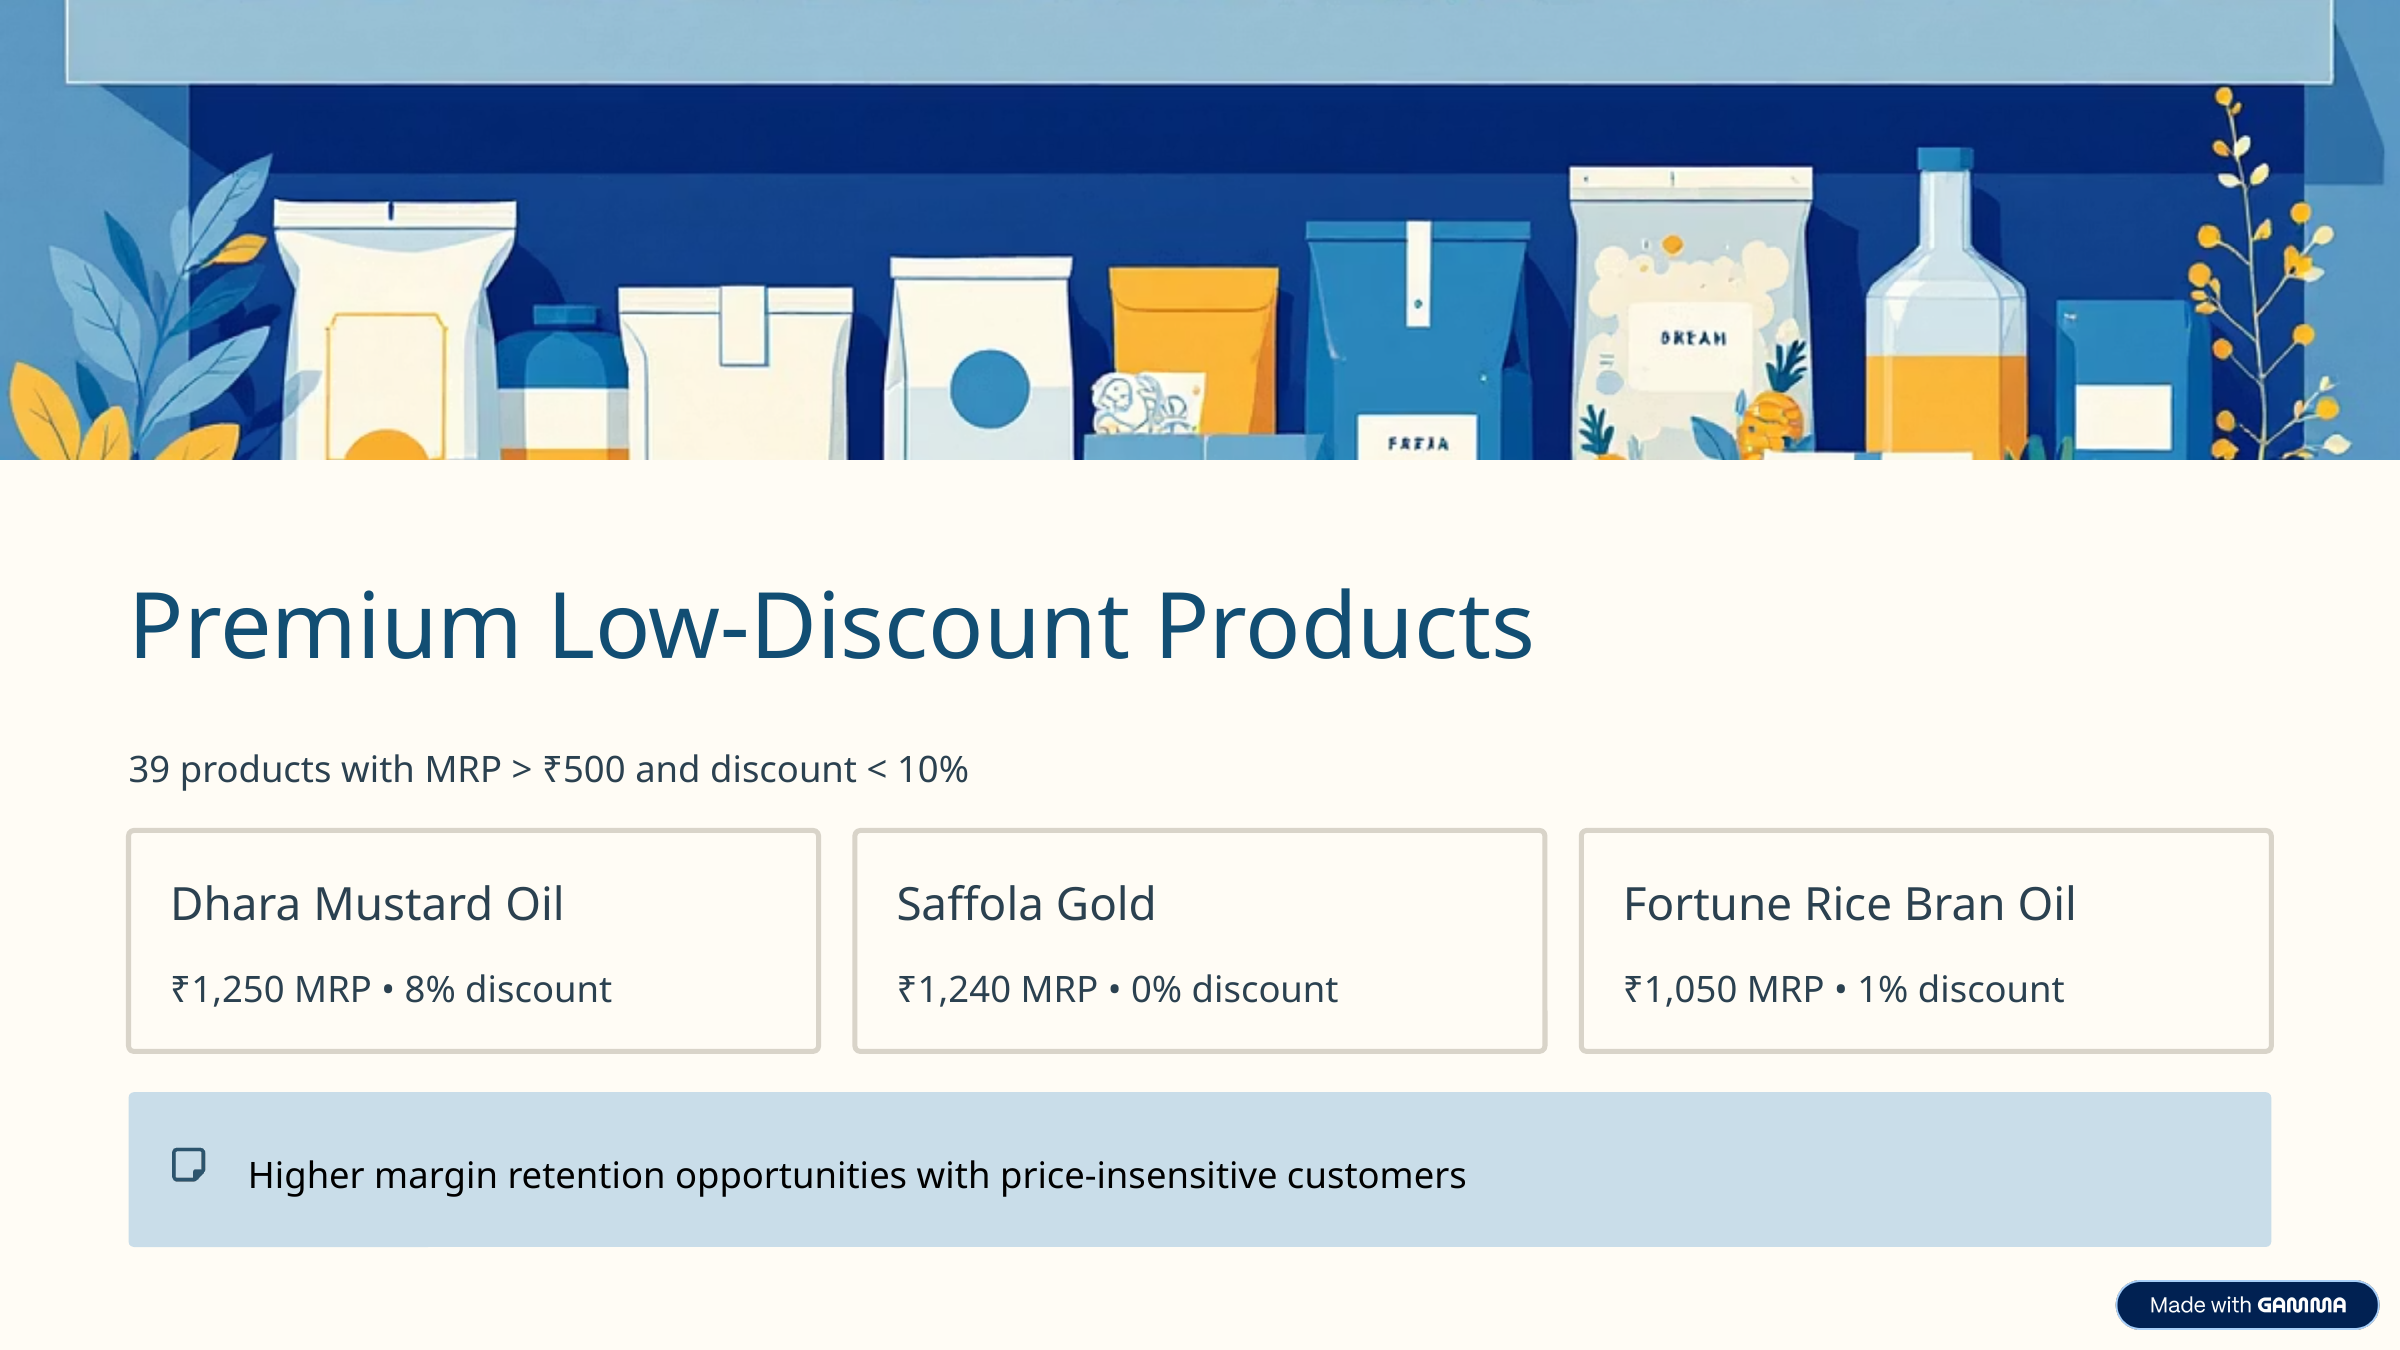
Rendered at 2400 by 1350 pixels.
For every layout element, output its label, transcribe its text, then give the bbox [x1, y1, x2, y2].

text_box ₹1,250 MRP • 8% discount [170, 951, 777, 1010]
text_box [1581, 830, 2272, 1052]
text_box Higher margin retention opportunities with price-insensitive customers [247, 1137, 2235, 1196]
picture [0, 0, 2400, 460]
picture [2106, 1271, 2389, 1339]
text_box [128, 1092, 2272, 1248]
text_box Saffola Gold [896, 872, 1356, 930]
text_box [128, 830, 819, 1052]
text_box Fortune Rice Bran Oil [1622, 872, 2085, 930]
text_box [854, 830, 1546, 1052]
text_box Premium Low-Discount Products [128, 562, 1575, 677]
picture [165, 1145, 212, 1183]
text_box ₹1,240 MRP • 0% discount [896, 951, 1504, 1010]
text_box 39 products with MRP > ₹500 and discount < 10% [128, 731, 2272, 790]
text_box Dhara Mustard Oil [170, 872, 630, 930]
text_box ₹1,050 MRP • 1% discount [1623, 951, 2230, 1010]
